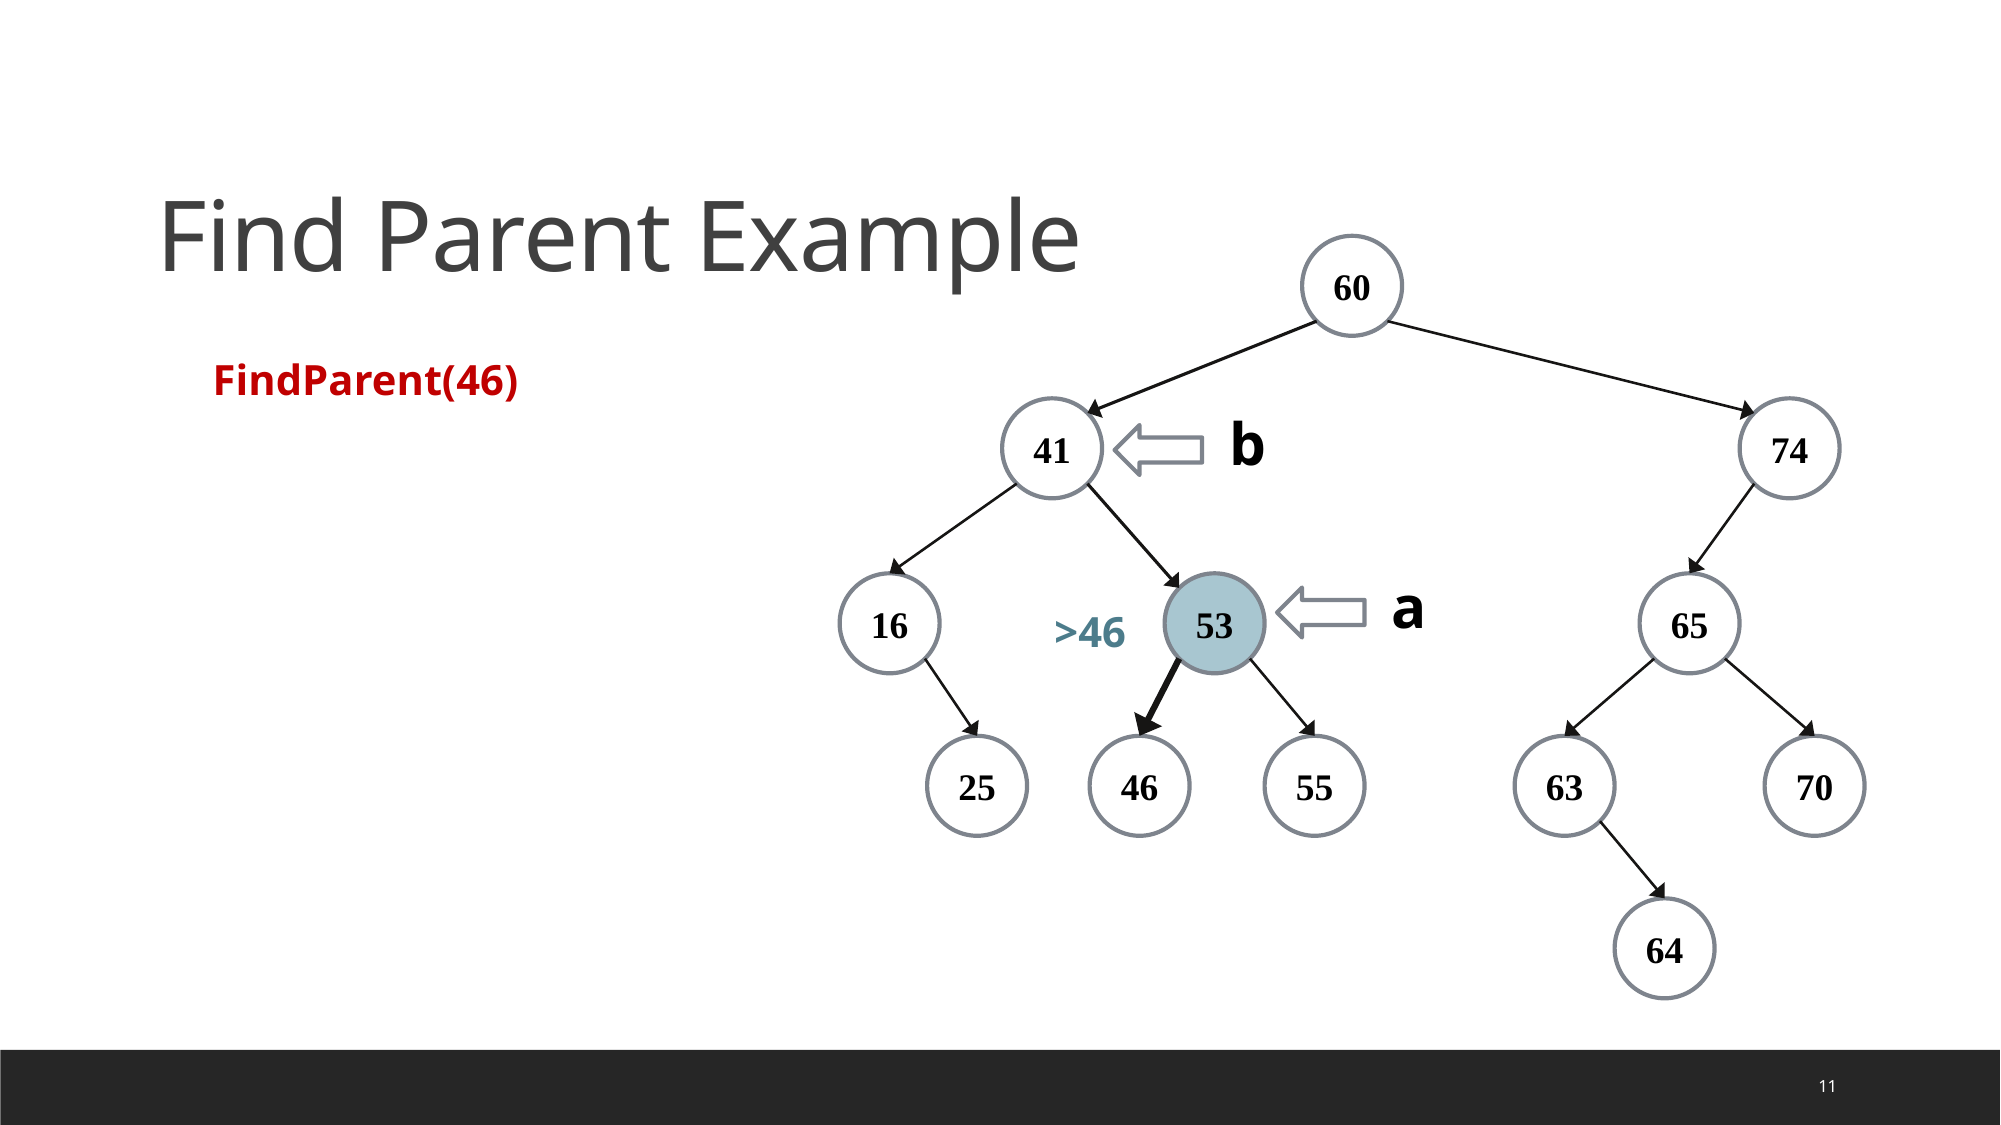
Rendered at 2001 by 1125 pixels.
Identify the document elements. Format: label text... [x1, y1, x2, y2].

text_box a [1377, 562, 1465, 648]
text_box 70 [1764, 735, 1865, 836]
text_box 25 [927, 735, 1028, 836]
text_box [1120, 676, 1199, 718]
text_box [1114, 425, 1152, 476]
title Find Parent Example [141, 62, 1792, 300]
text_box [1277, 587, 1365, 638]
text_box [1676, 495, 1768, 562]
text_box b [1256, 399, 1303, 485]
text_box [1570, 651, 1649, 743]
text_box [1593, 826, 1672, 893]
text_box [907, 464, 999, 593]
text_box 60 [1302, 235, 1403, 336]
slide_number 11 [1803, 1057, 1932, 1118]
text_box 46 [1089, 735, 1190, 836]
text_box 41 [1002, 398, 1103, 499]
text_box 65 [1639, 573, 1740, 674]
text_box >46 [1039, 598, 1165, 664]
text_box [1524, 183, 1618, 551]
text_box 74 [1739, 398, 1840, 499]
text_box 63 [1514, 735, 1615, 836]
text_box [1243, 664, 1322, 731]
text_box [911, 670, 991, 724]
text_box FindParent(46) [197, 345, 536, 411]
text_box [1080, 489, 1186, 583]
text_box 64 [1614, 899, 1715, 999]
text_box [1730, 651, 1809, 743]
text_box 55 [1264, 737, 1365, 836]
text_box 16 [839, 573, 940, 674]
text_box 53 [1165, 573, 1265, 674]
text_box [1155, 251, 1249, 483]
